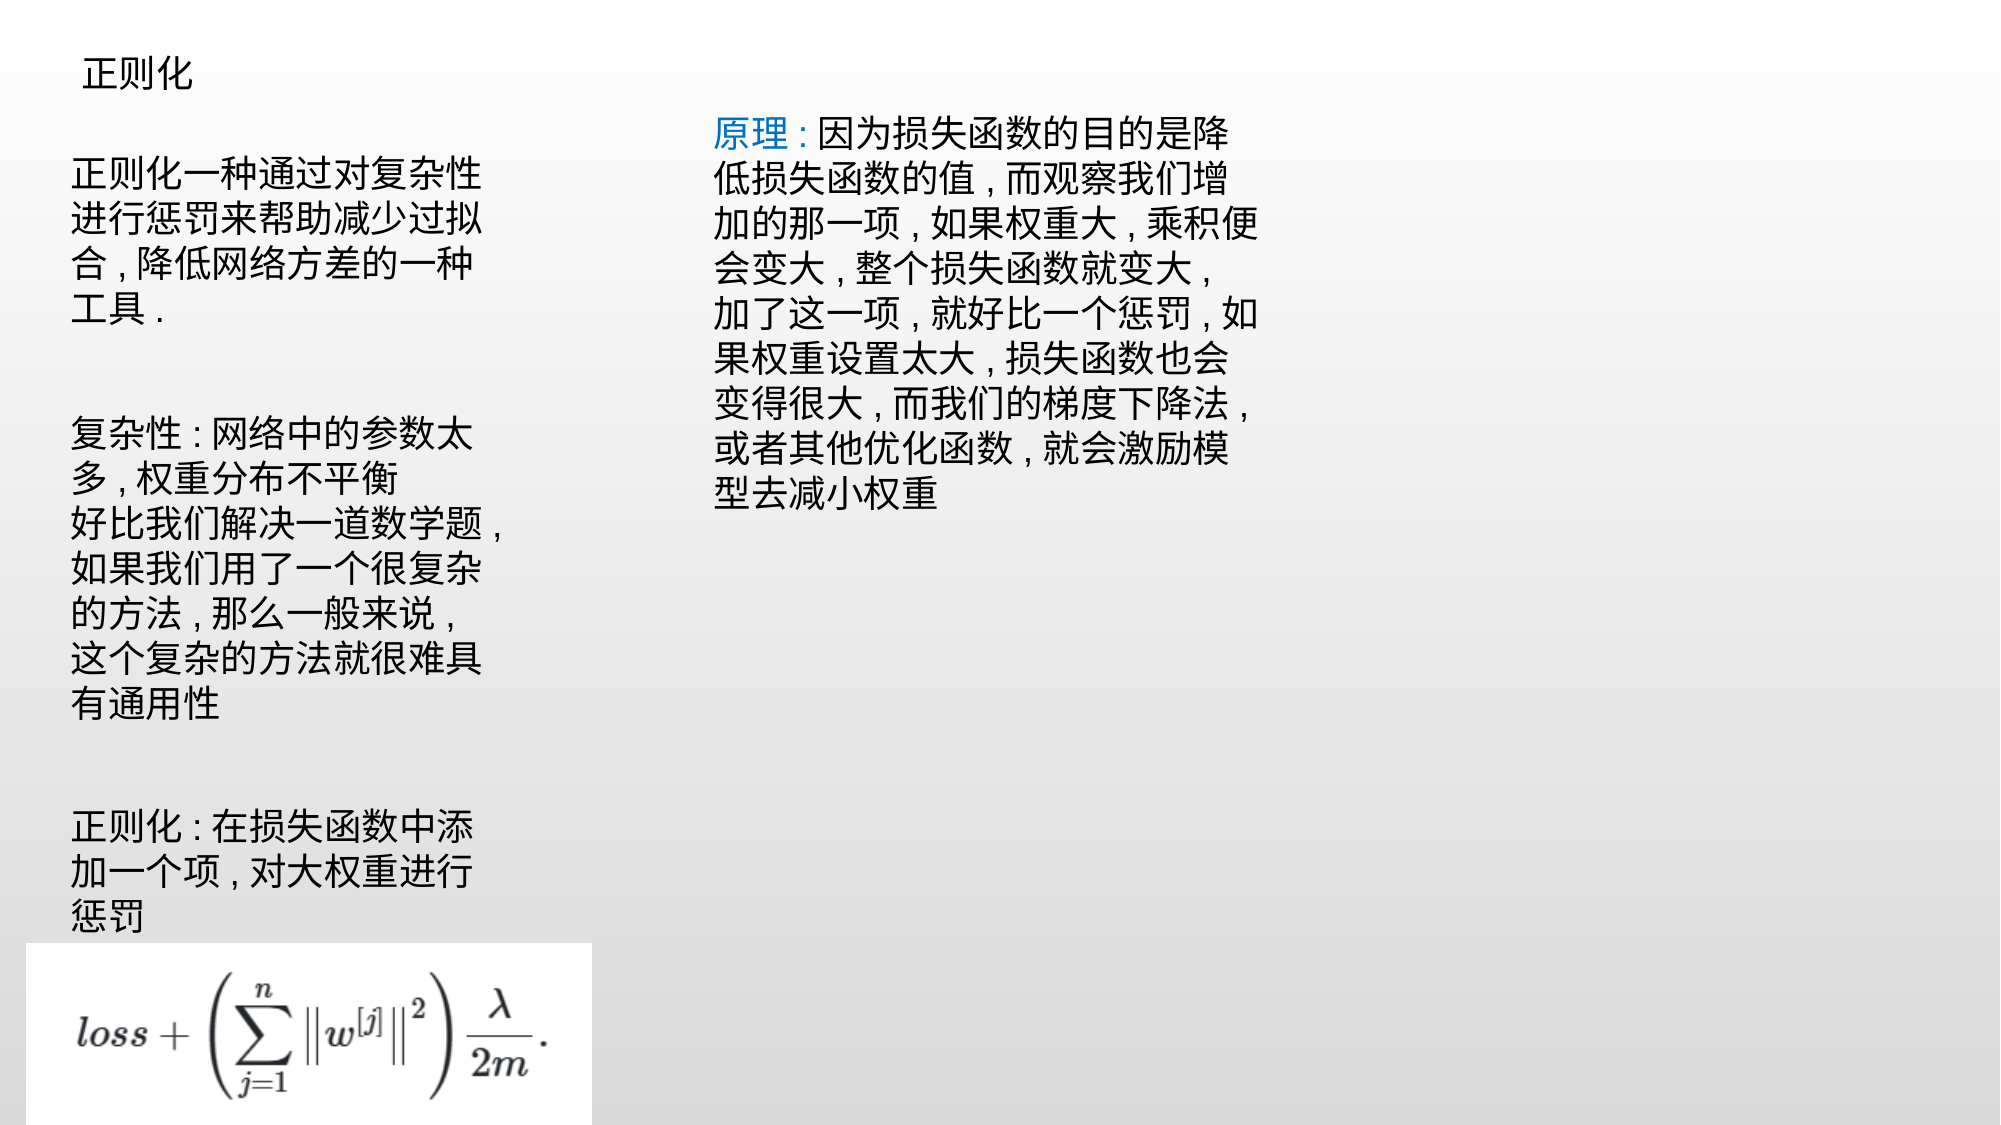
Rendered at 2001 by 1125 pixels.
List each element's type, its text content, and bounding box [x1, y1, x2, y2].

text_box 原理:因为损失函数的目的是降低损失函数的值,而观察我们增加的那一项,如果权重大,乘积便会变大,整个损失函数就变大, 加了这一项,就好比一个惩罚,如果权重设置太大,损失函数也会变得很大,而我们的梯度下降法,或者其他优化函数,就会激励模型去减小权重 [699, 102, 1274, 568]
text_box 正则化 [66, 42, 377, 103]
picture [26, 943, 592, 1125]
text_box 正则化:在损失函数中添加一个项,对大权重进行惩罚 [55, 796, 492, 943]
text_box 正则化一种通过对复杂性进行惩罚来帮助减少过拟合,降低网络方差的一种工具. [55, 142, 522, 338]
text_box 复杂性:网络中的参数太多,权重分布不平衡 好比我们解决一道数学题,如果我们用了一个很复杂的方法,那么一般来说,这个复杂的方法就很难具有通用性 [55, 402, 511, 733]
